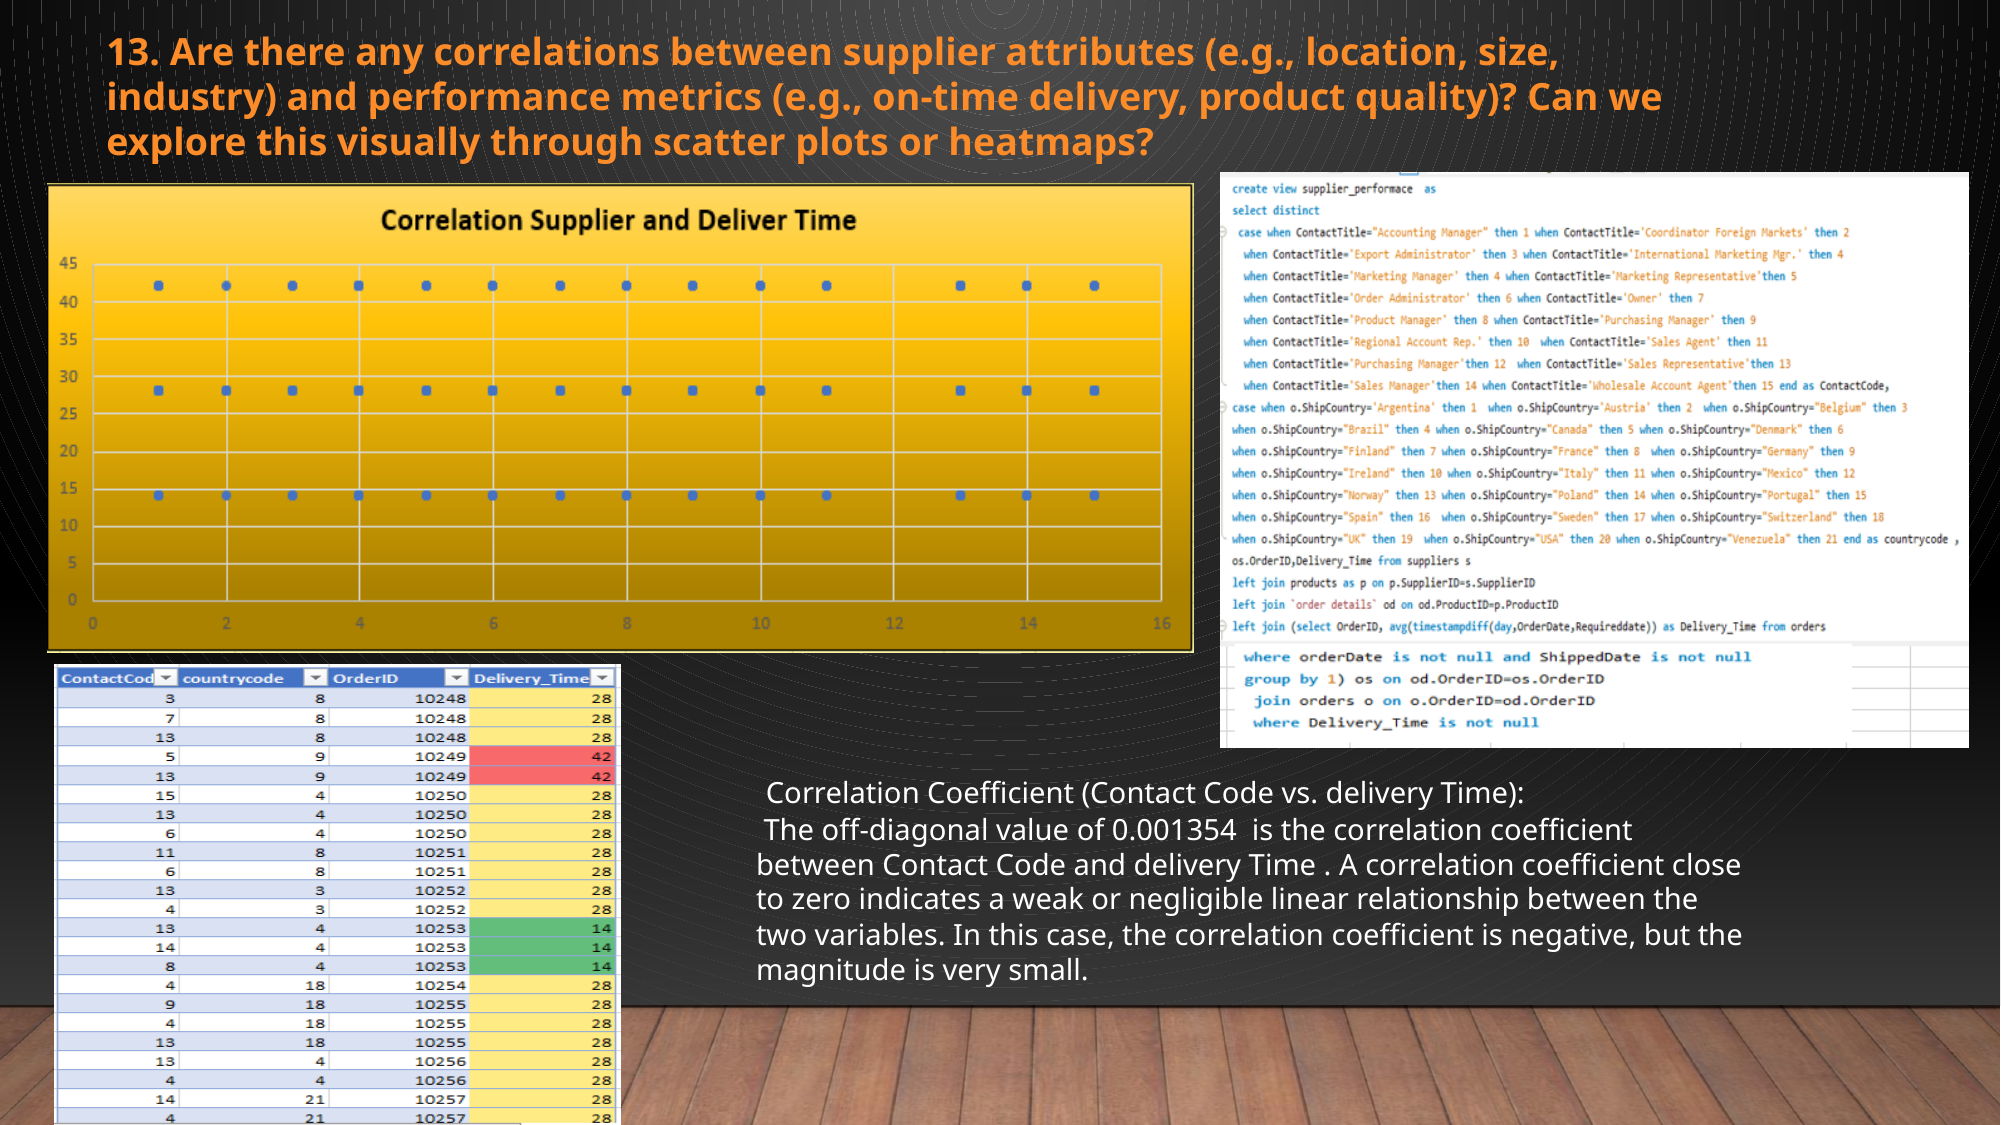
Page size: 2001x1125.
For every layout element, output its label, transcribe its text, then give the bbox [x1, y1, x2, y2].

picture [0, 663, 2000, 1125]
text_box Correlation Coefficient (Contact Code vs. delivery Time): The off-diagonal value of 0.001354 is the correlation coefficient between Contact Code and delivery Time . A correlation coefficient close to zero indicates a weak or negligible linear relationship between the two variables. In this case, the correlation coefficient is negative, but the magnitude is very small. [741, 758, 1771, 994]
picture [1220, 172, 1969, 748]
picture [47, 183, 1194, 654]
text_box 13. Are there any correlations between supplier attributes (e.g., location, size, industry) and performance metrics (e.g., on-time delivery, product quality)? Can we explore this visually through scatter plots or heatmaps? [91, 20, 1744, 171]
